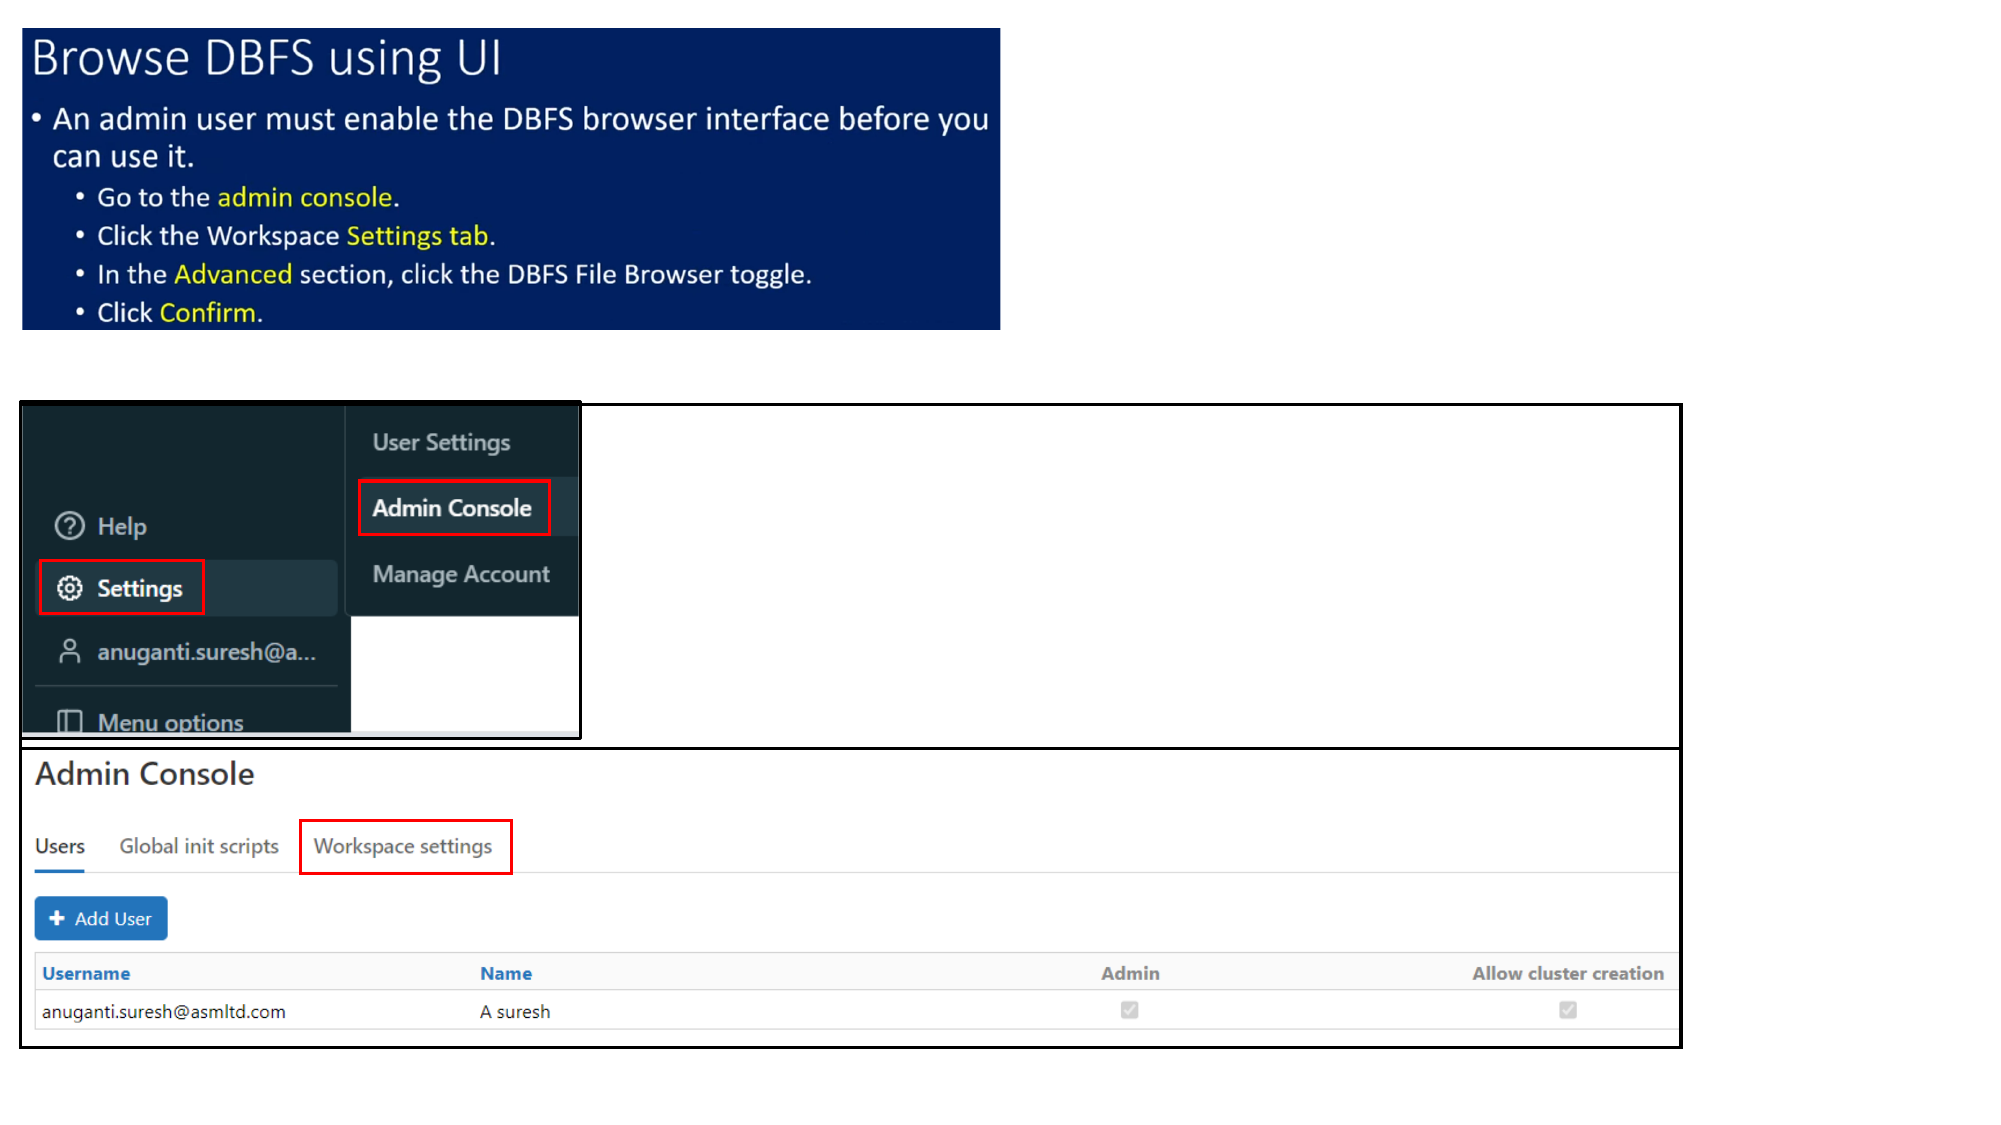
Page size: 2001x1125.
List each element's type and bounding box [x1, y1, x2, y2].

picture [22, 749, 1681, 1047]
picture [22, 402, 579, 737]
text_box [20, 403, 1682, 1049]
picture [22, 28, 1001, 330]
